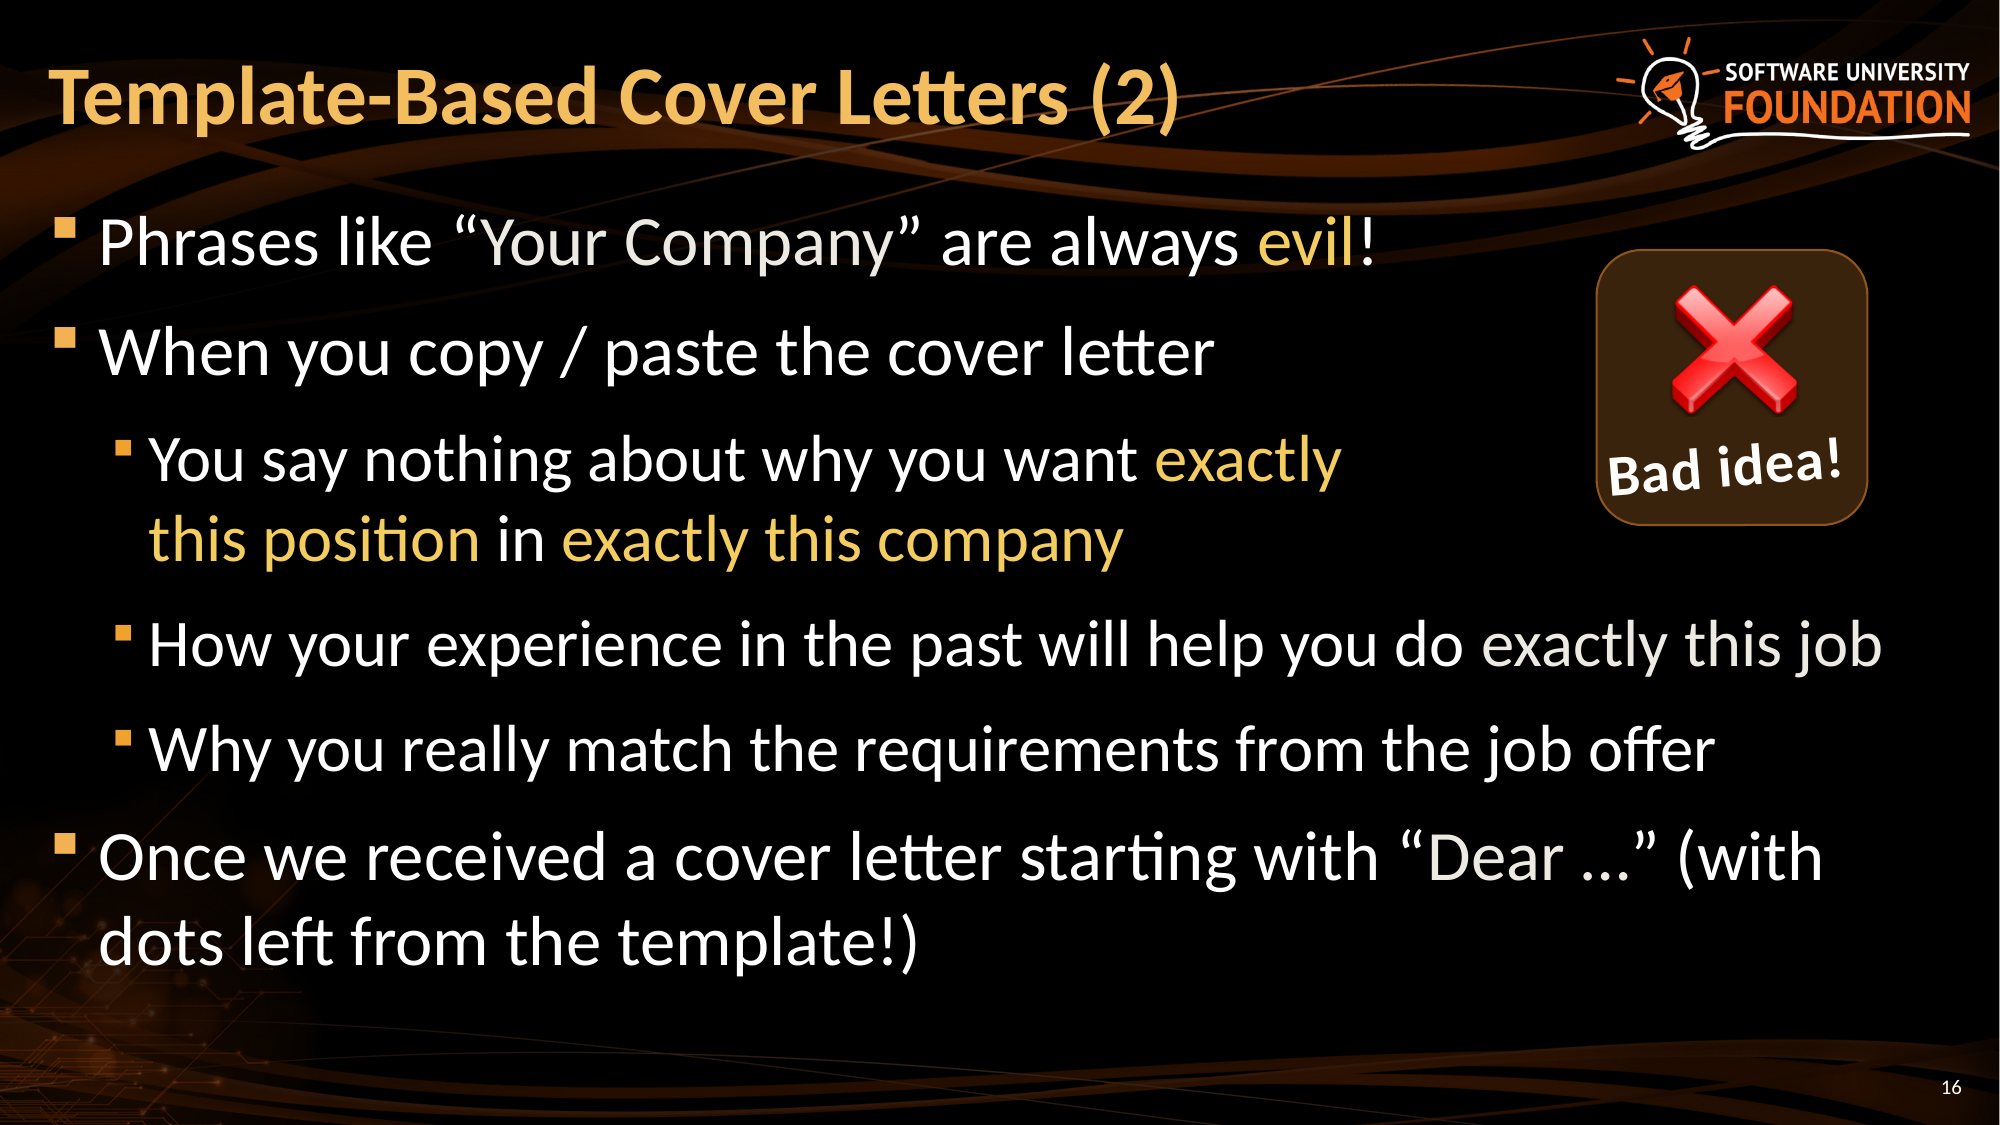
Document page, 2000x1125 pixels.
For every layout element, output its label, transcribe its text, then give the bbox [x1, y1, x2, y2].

title Template-Based Cover Letters (2) [30, 6, 1602, 189]
list Phrases like “Your Company” are always evil! When you copy / paste the cover letter You say nothing about why you want exactly this position in exactly this company How your experience in the past will help you do exactly this job Why you really match the requirements from the job offer Once we received a cover letter starting with “Dear …” (with dots left from the template!) [31, 188, 1968, 1103]
picture [0, 0, 2000, 1125]
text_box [1587, 249, 1868, 525]
